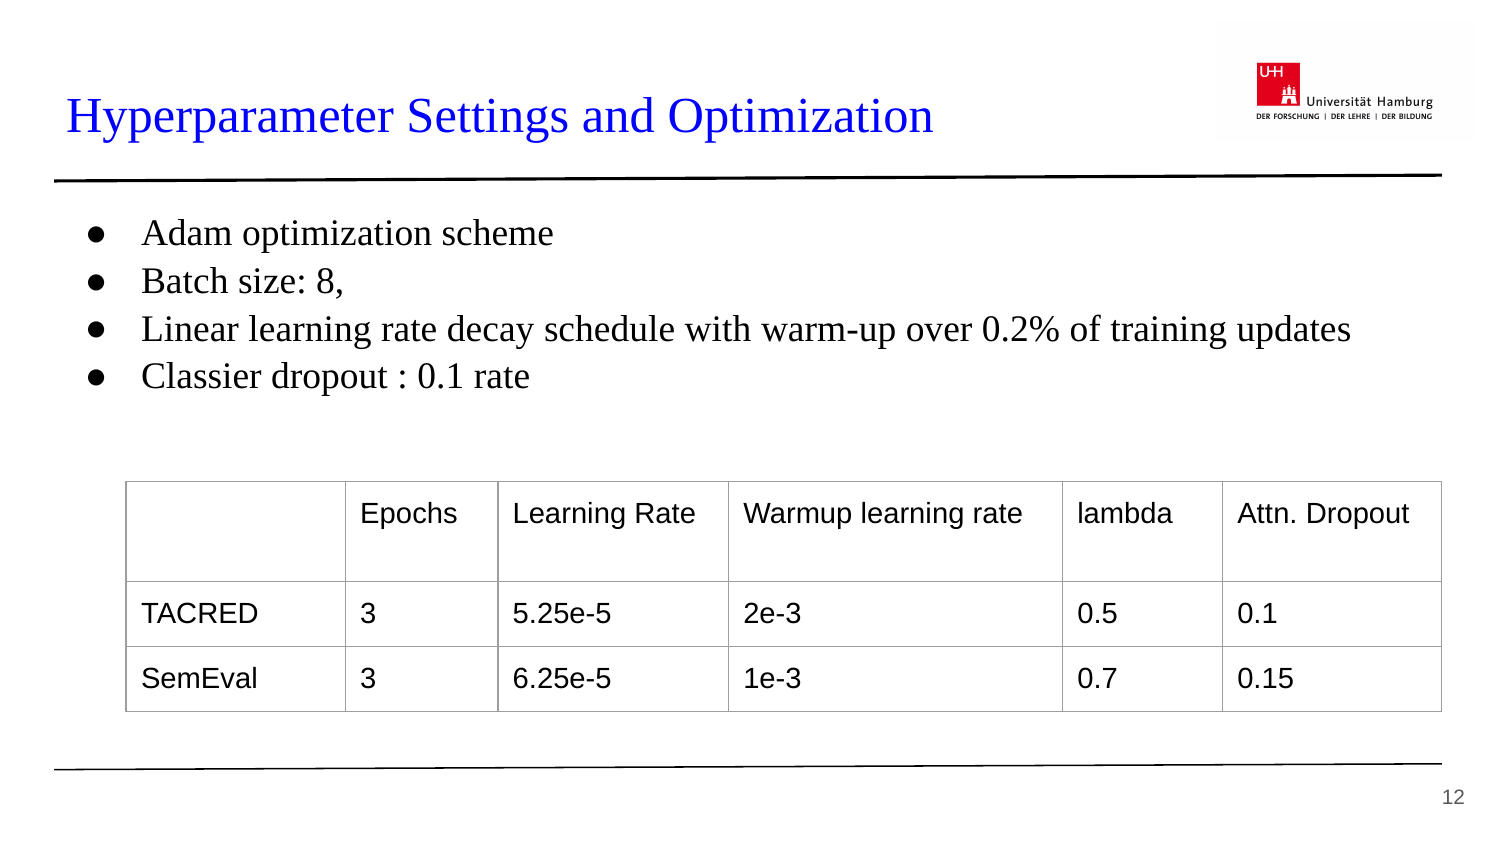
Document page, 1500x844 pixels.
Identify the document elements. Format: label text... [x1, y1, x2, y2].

slide_number ‹#› [1389, 764, 1480, 830]
table_cell 0.5 [1063, 582, 1222, 646]
picture [1214, 20, 1475, 142]
table_cell 1e-3 [729, 647, 1062, 711]
table_header Attn. Dropout [1223, 482, 1441, 581]
table_cell 3 [346, 647, 497, 711]
table_cell SemEval [127, 647, 345, 711]
table_cell 0.1 [1223, 582, 1441, 646]
table_header [127, 482, 345, 581]
table_cell 3 [346, 582, 497, 646]
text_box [53, 174, 1443, 182]
table_header Learning Rate [499, 482, 728, 581]
table_cell 6.25e-5 [499, 647, 728, 711]
table_cell 0.15 [1223, 647, 1441, 711]
table_cell 5.25e-5 [499, 582, 728, 646]
table_cell TACRED [127, 582, 345, 646]
table_cell 2e-3 [729, 582, 1062, 646]
table_header Warmup learning rate [729, 482, 1062, 581]
list Adam optimization scheme Batch size: 8, Linear learning rate decay schedule with warm-up over 0.2% of training updates Classier dropout : 0.1 rate [51, 190, 1449, 752]
table_header lambda [1063, 482, 1222, 581]
title Hyperparameter Settings and Optimization [51, 72, 1449, 167]
table_cell 0.7 [1063, 647, 1222, 711]
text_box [53, 763, 1443, 770]
table_header Epochs [346, 482, 497, 581]
